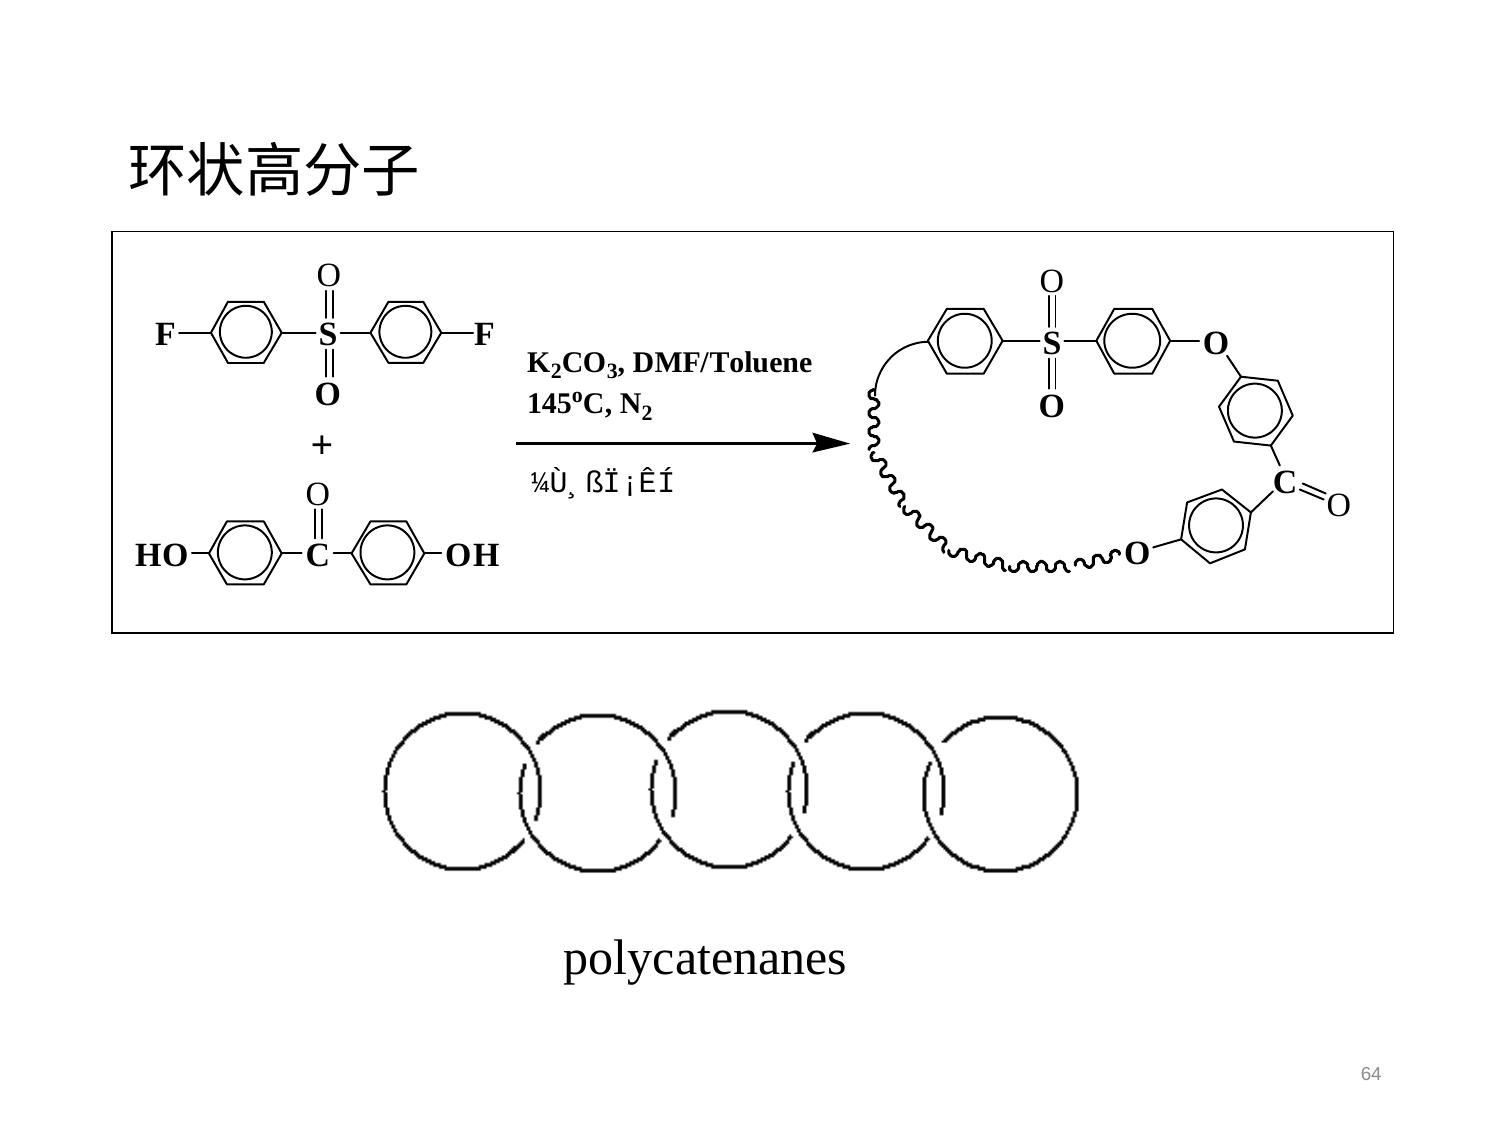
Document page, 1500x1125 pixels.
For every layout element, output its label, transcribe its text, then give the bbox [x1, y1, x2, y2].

picture [348, 680, 1140, 917]
text_box polycatenanes [549, 917, 916, 992]
slide_number 64 [1059, 1042, 1397, 1103]
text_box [112, 231, 1394, 634]
text_box 环状高分子 [113, 125, 502, 211]
